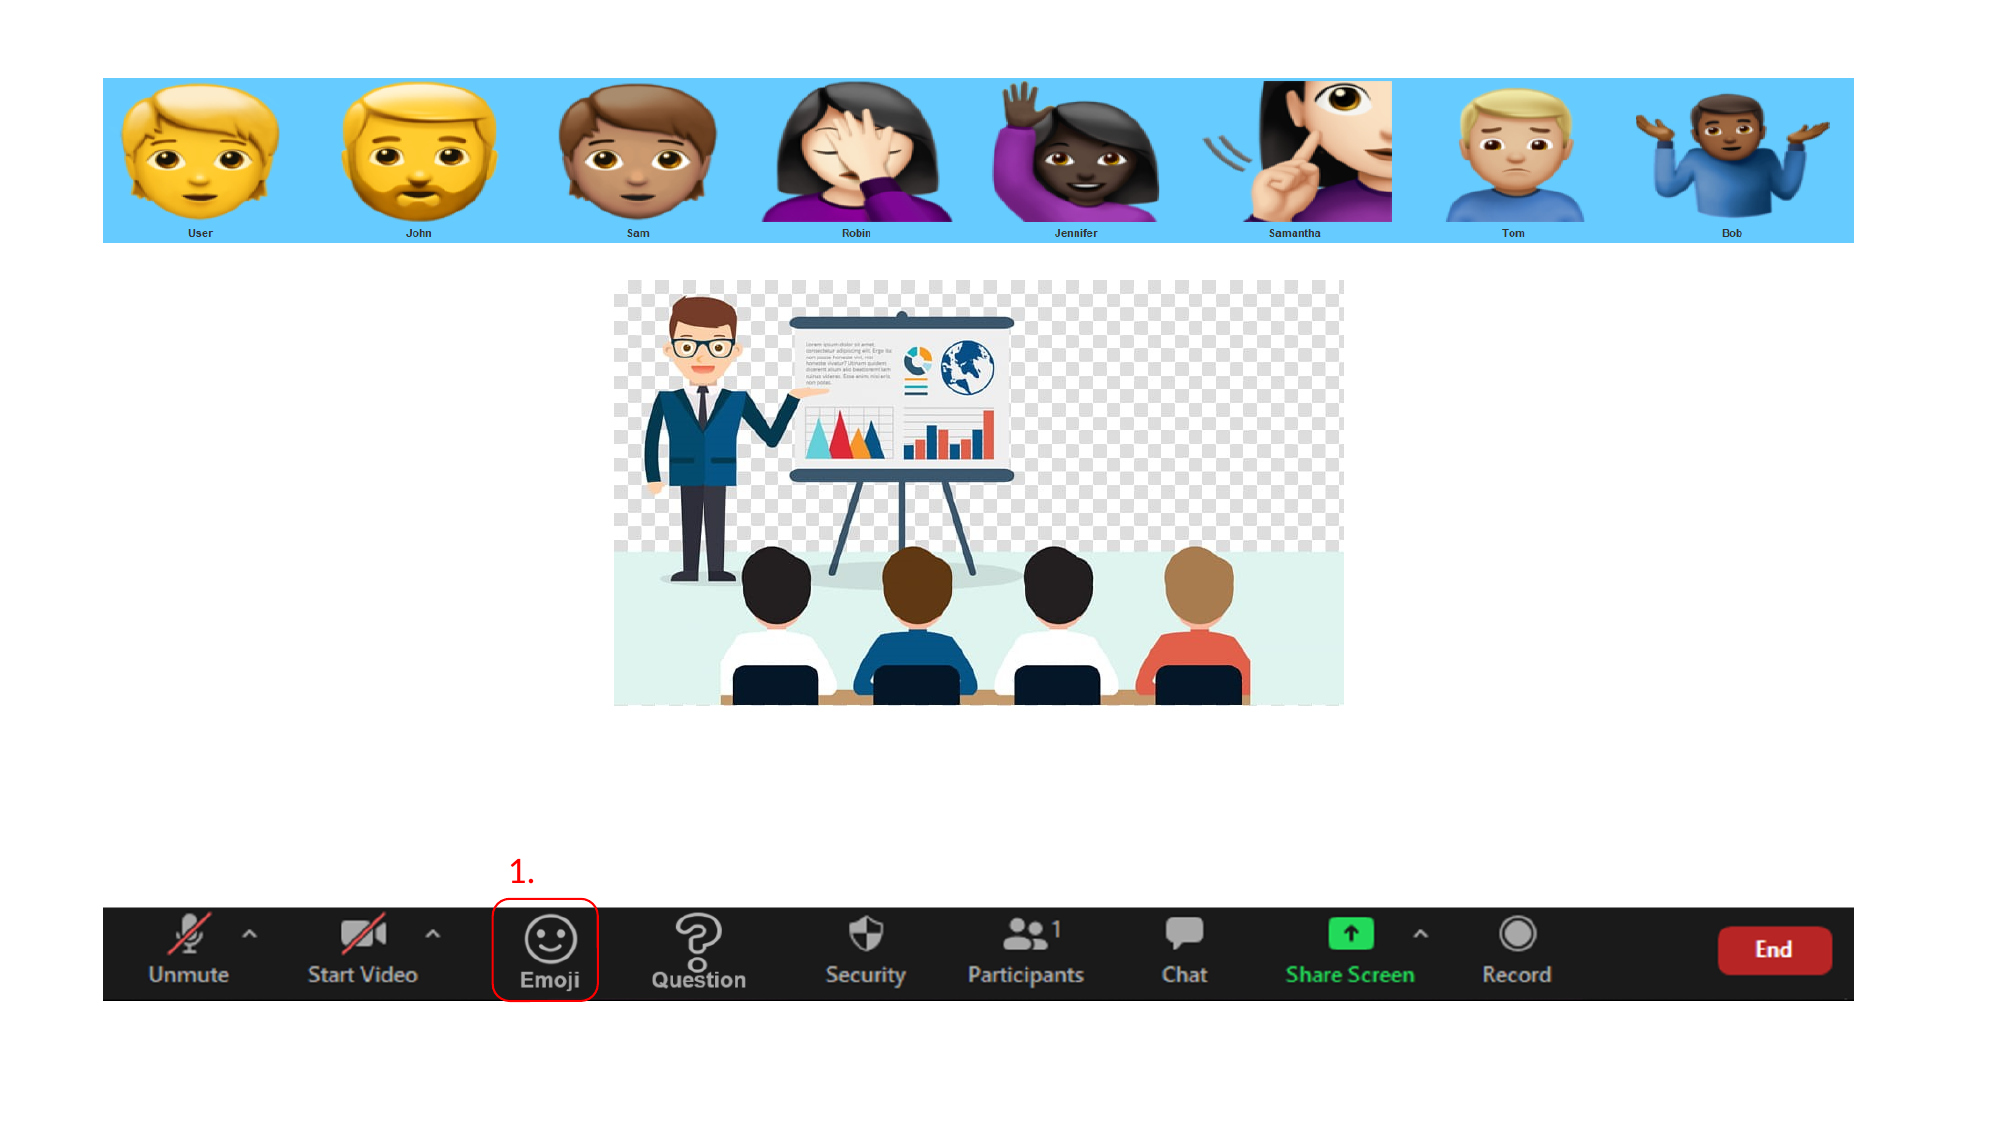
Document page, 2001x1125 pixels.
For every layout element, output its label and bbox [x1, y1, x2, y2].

text_box [103, 77, 1854, 1001]
